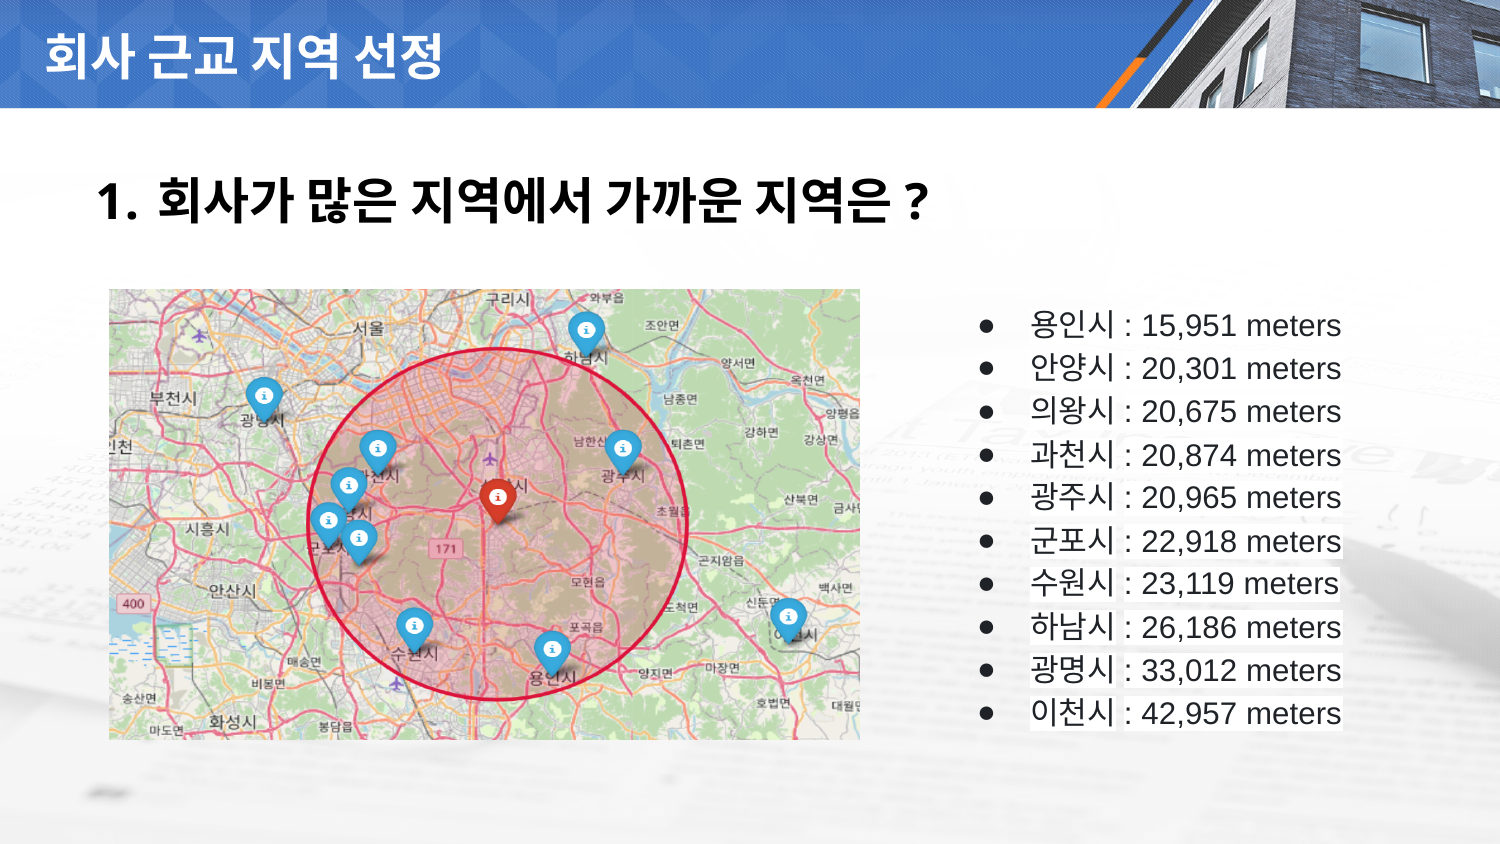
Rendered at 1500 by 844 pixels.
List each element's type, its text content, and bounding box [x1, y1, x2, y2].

text_box 용인시: 15,951 meters 안양시: 20,301 meters 의왕시: 20,675 meters 과천시: 20,874 meters 광주시: 20,965 meters 군포시: 22,918 meters 수원시: 23,119 meters 하남시: 26,186 meters 광명시: 33,012 meters 이천시: 42,957 meters [940, 284, 1391, 735]
text_box 회사가 많은 지역에서 가까운 지역은? [67, 154, 962, 331]
picture [0, 0, 1500, 844]
title 회사 근교 지역 선정 [29, 6, 1287, 104]
